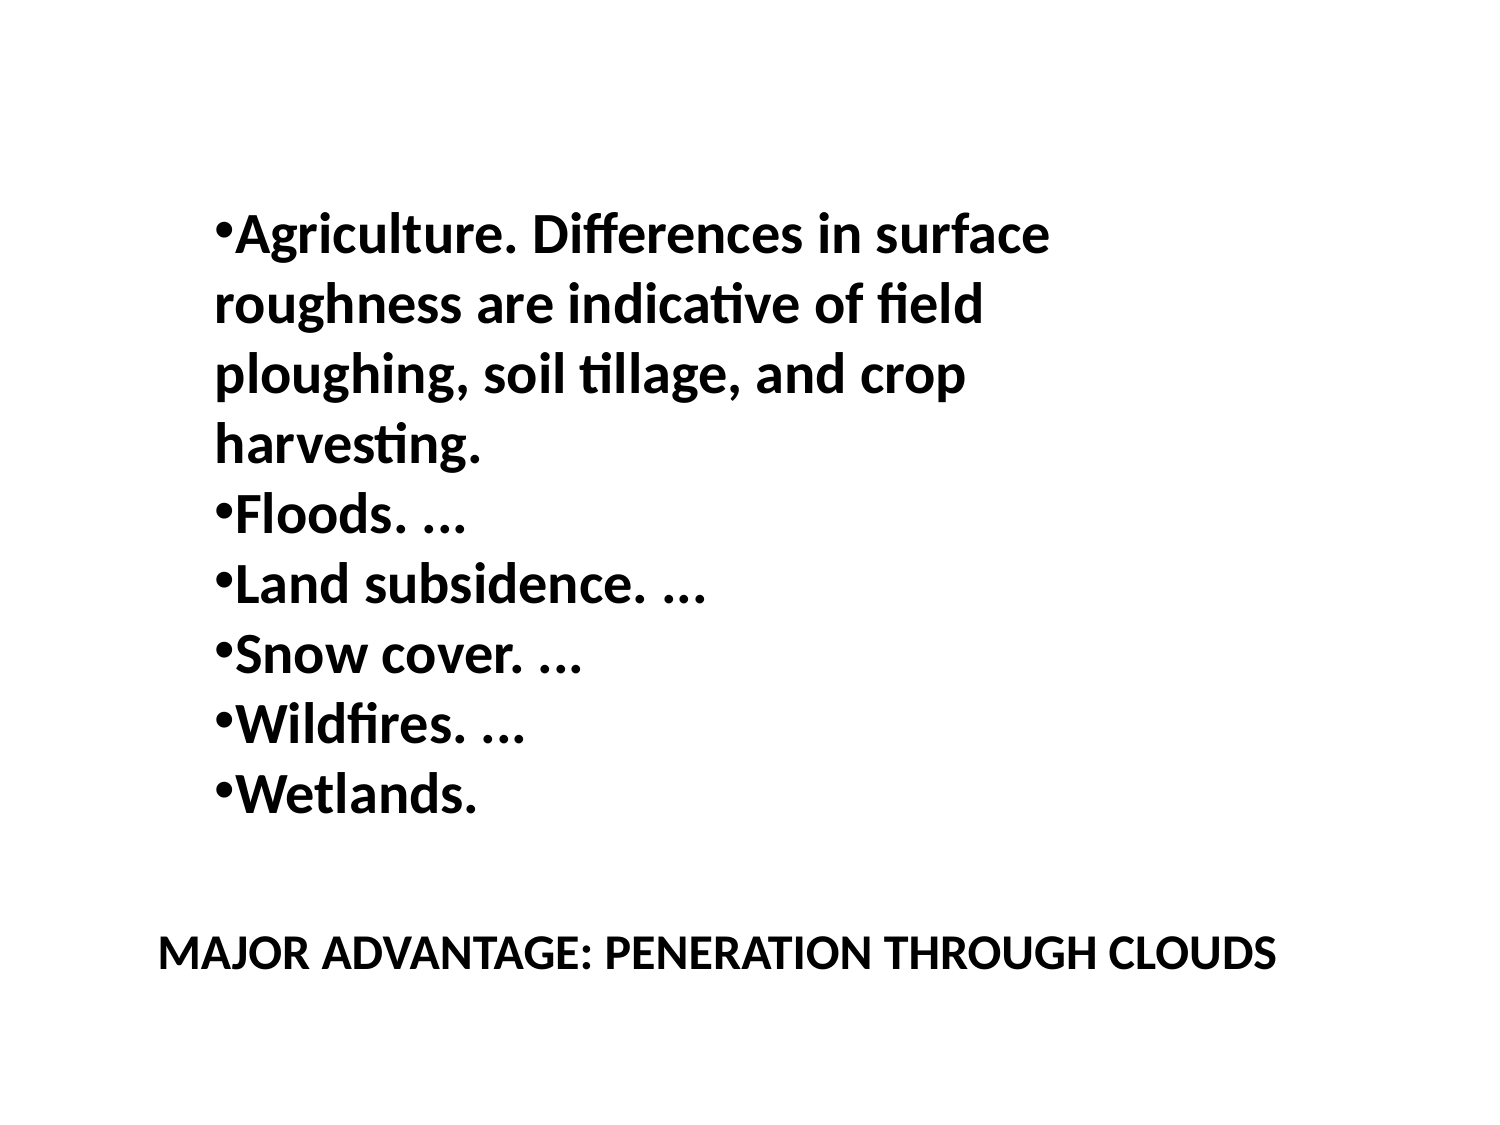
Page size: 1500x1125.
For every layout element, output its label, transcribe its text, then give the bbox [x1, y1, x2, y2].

text_box Agriculture. Differences in surface roughness are indicative of field ploughing, soil tillage, and crop harvesting. Floods. ... Land subsidence. ... Snow cover. ... Wildfires. ... Wetlands. [199, 187, 1163, 833]
text_box MAJOR ADVANTAGE: PENERATION THROUGH CLOUDS [142, 912, 1293, 988]
